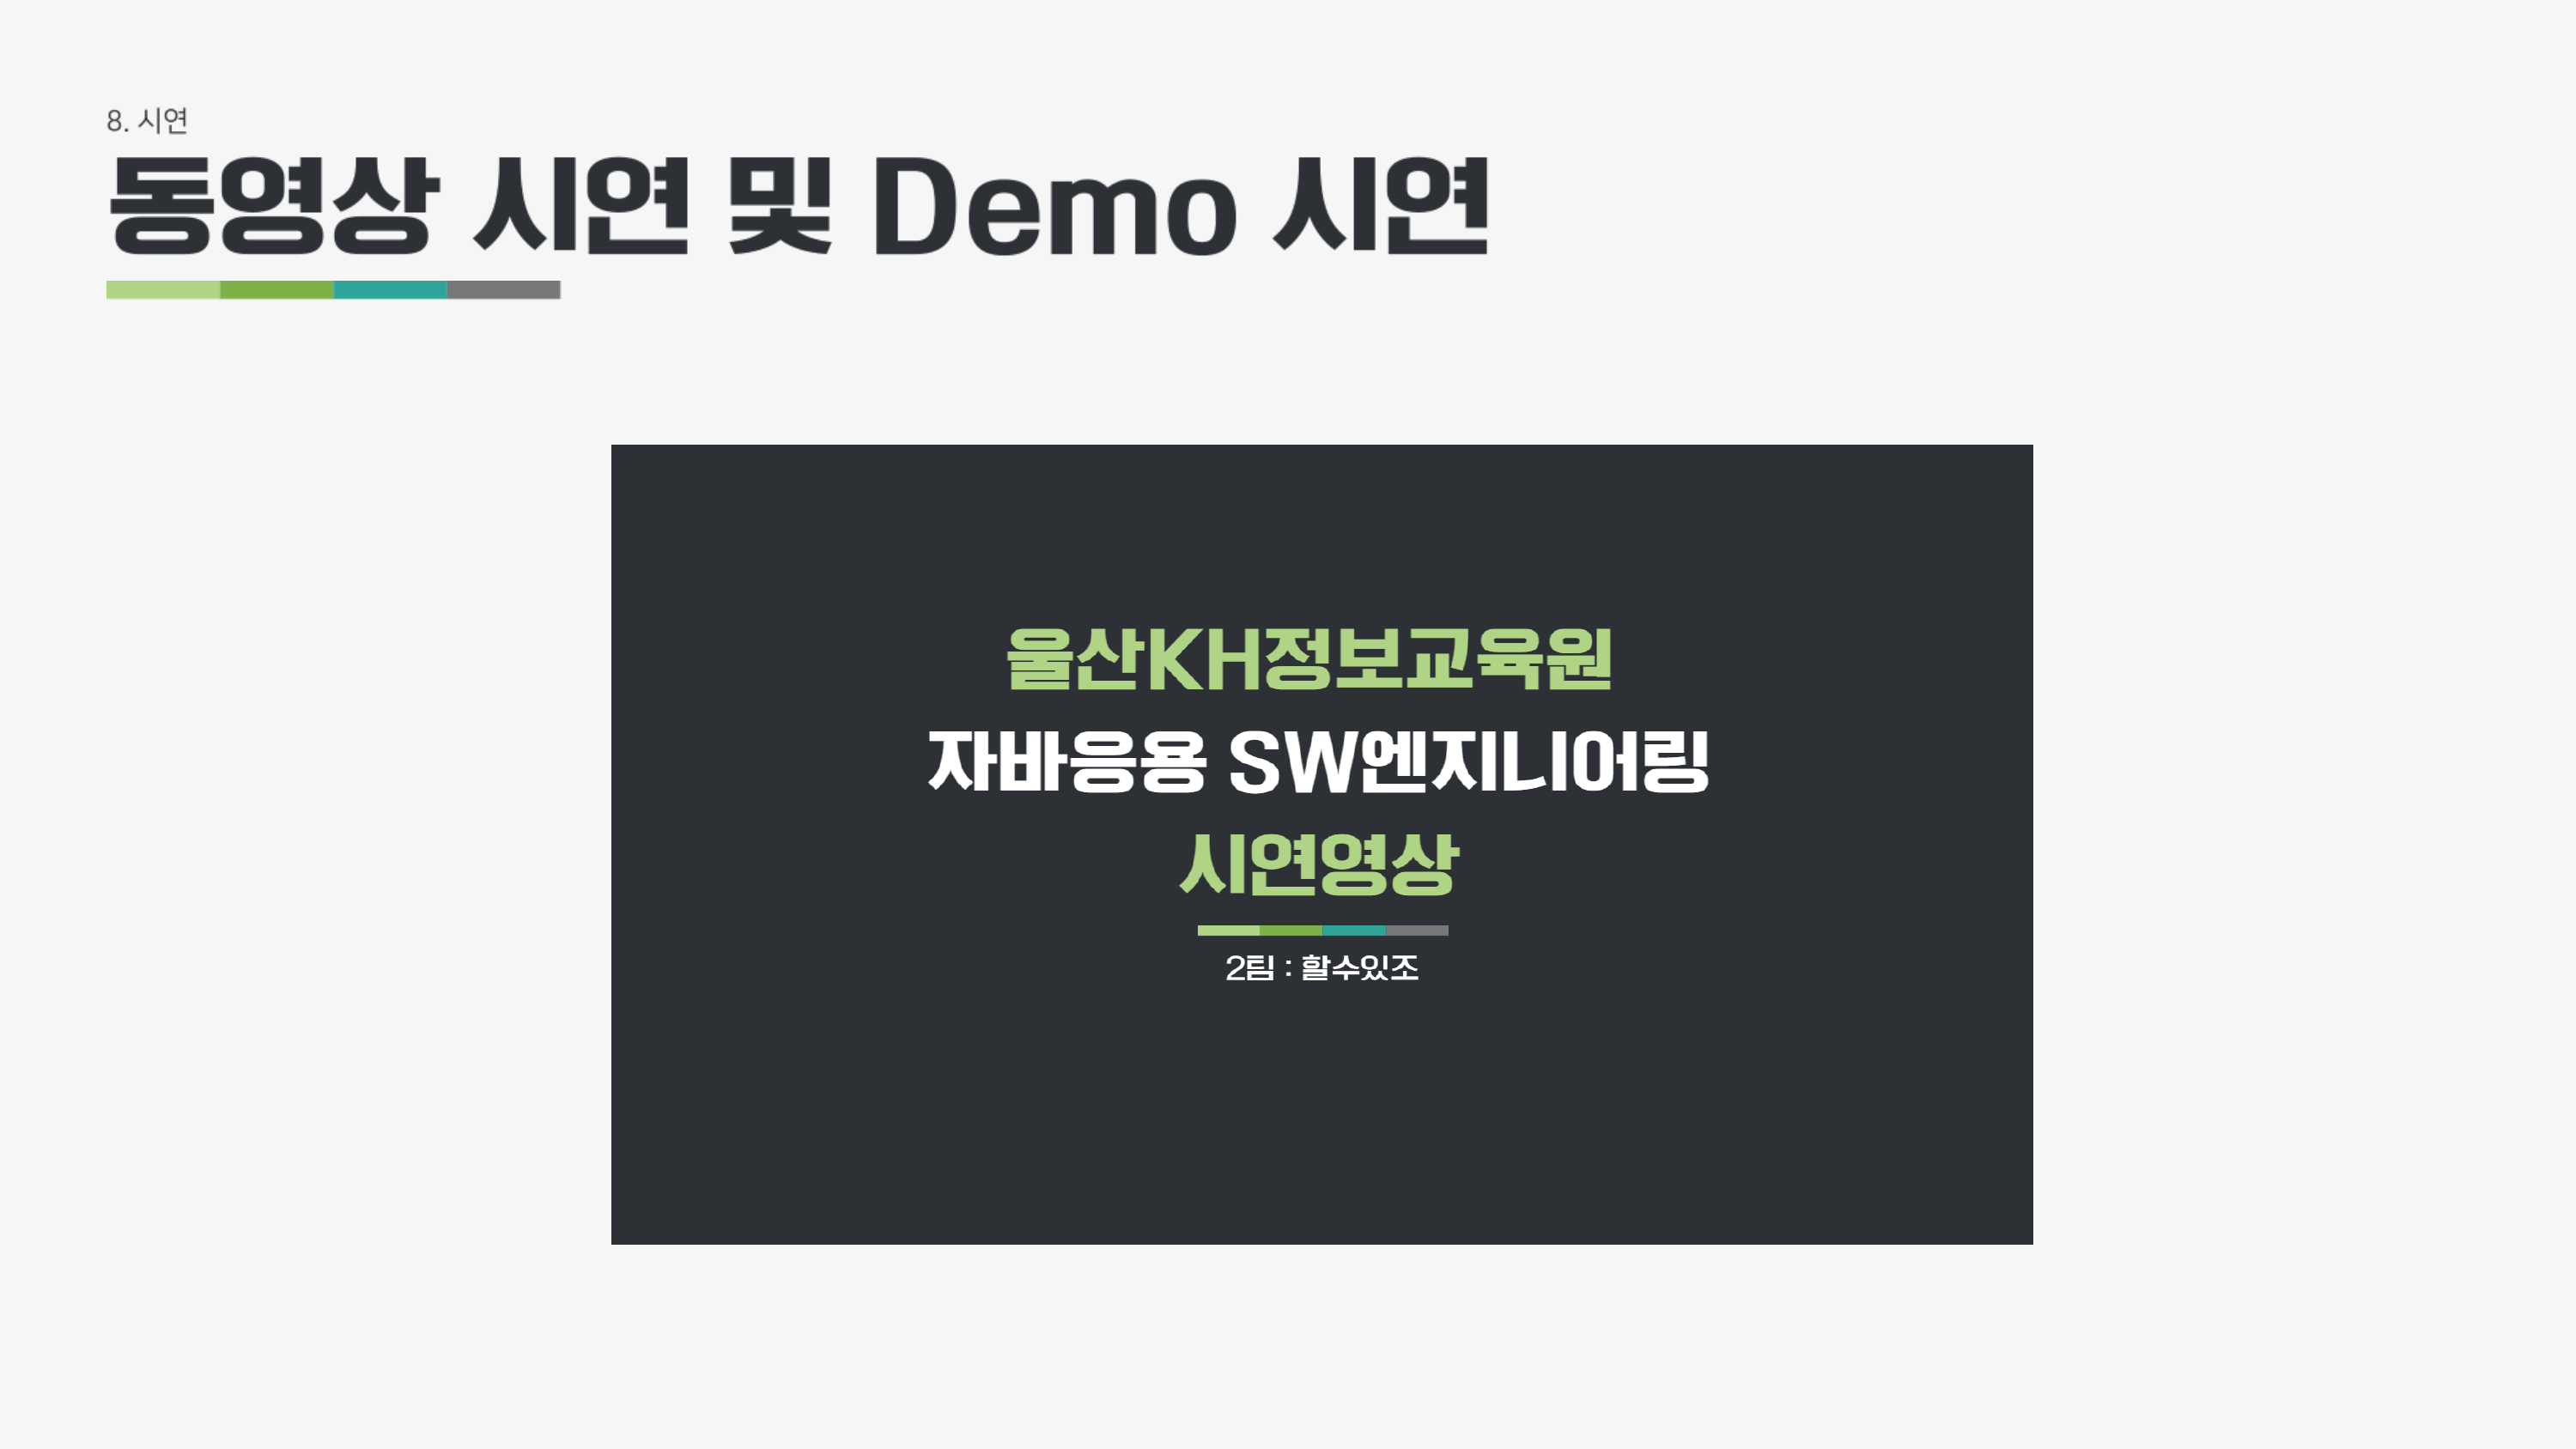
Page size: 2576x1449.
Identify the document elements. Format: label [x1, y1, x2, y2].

text_box [106, 281, 562, 301]
picture [611, 445, 2034, 1246]
picture [89, 100, 1547, 335]
